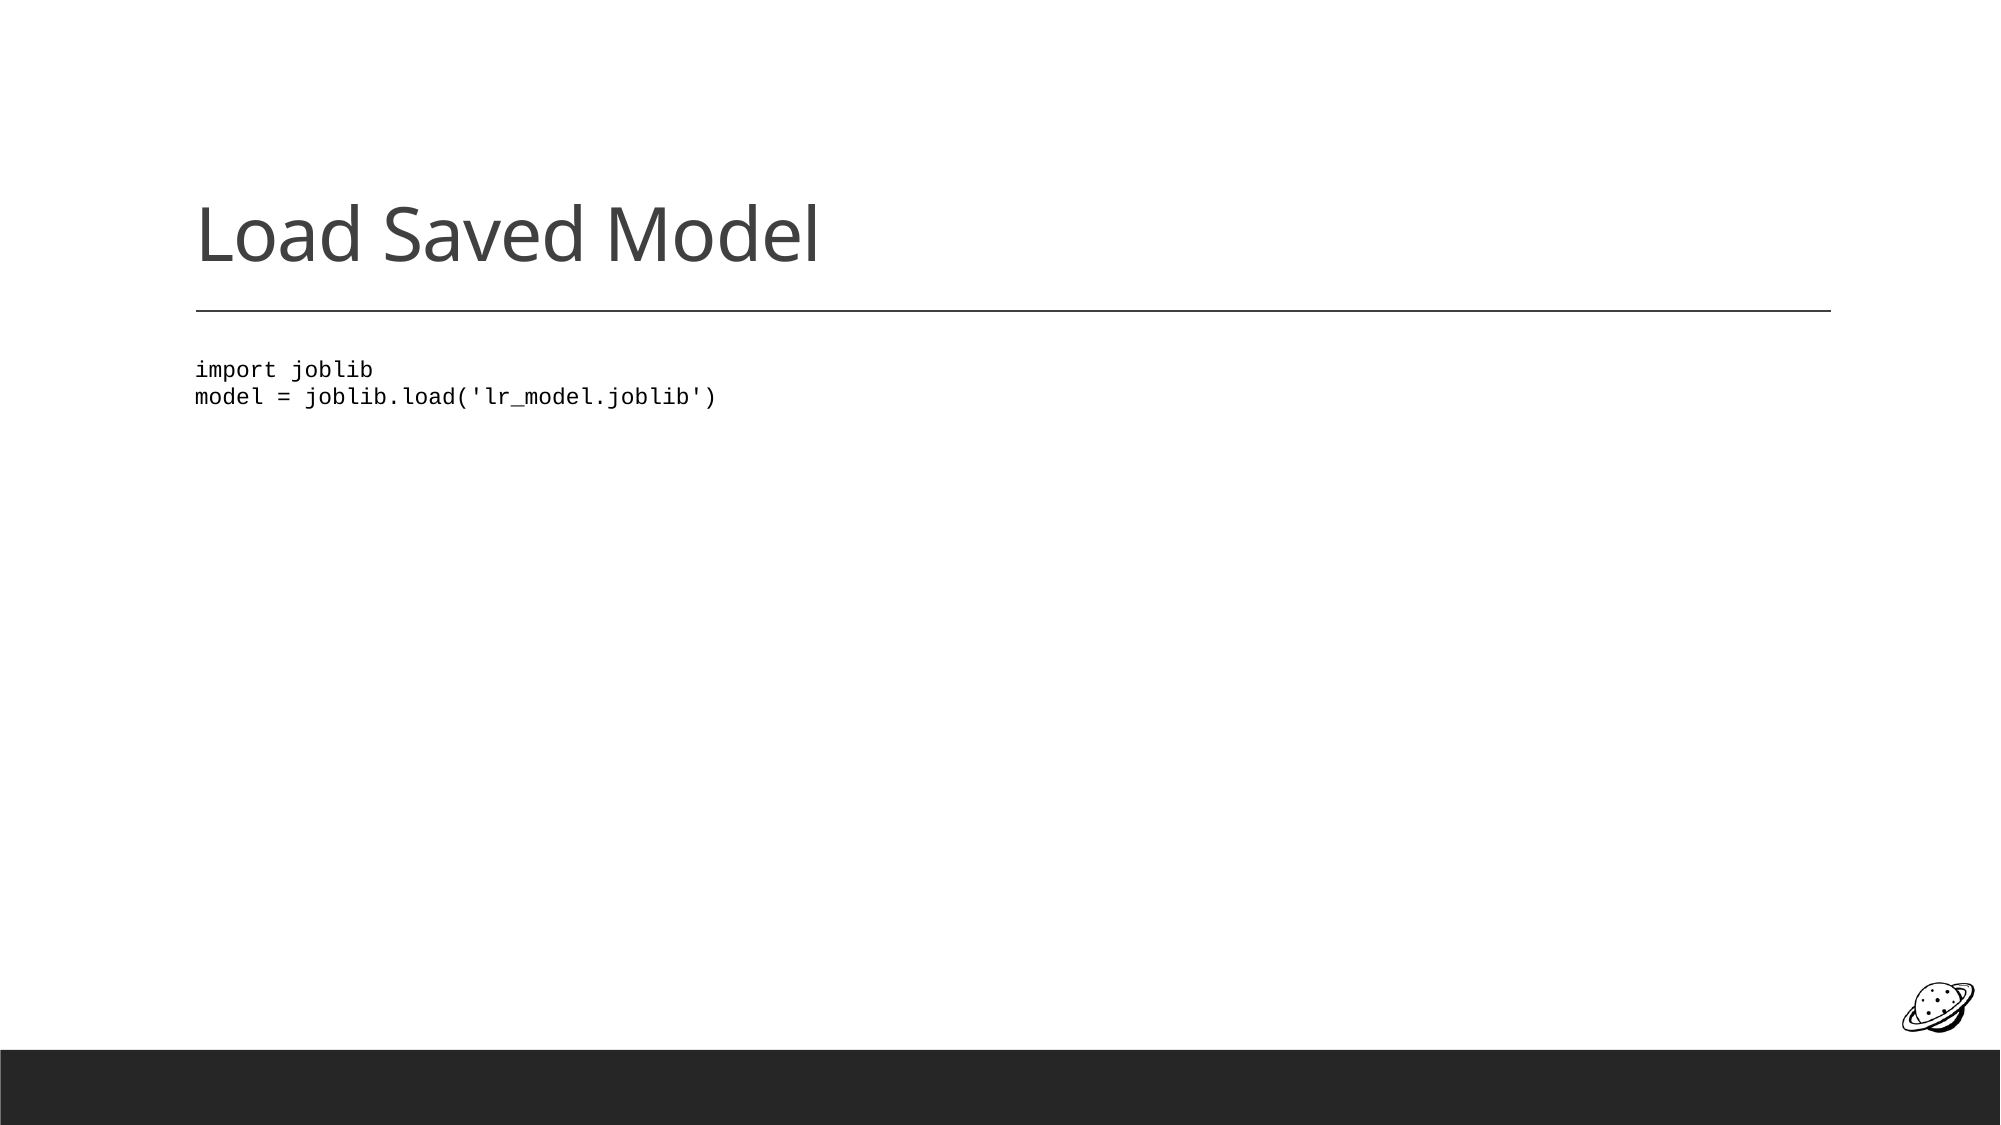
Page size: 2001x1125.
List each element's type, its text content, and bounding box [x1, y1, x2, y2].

text_box import joblib model = joblib.load('lr_model.joblib') [179, 347, 1830, 417]
title Load Saved Model [180, 47, 1830, 285]
picture [1892, 962, 1983, 1052]
